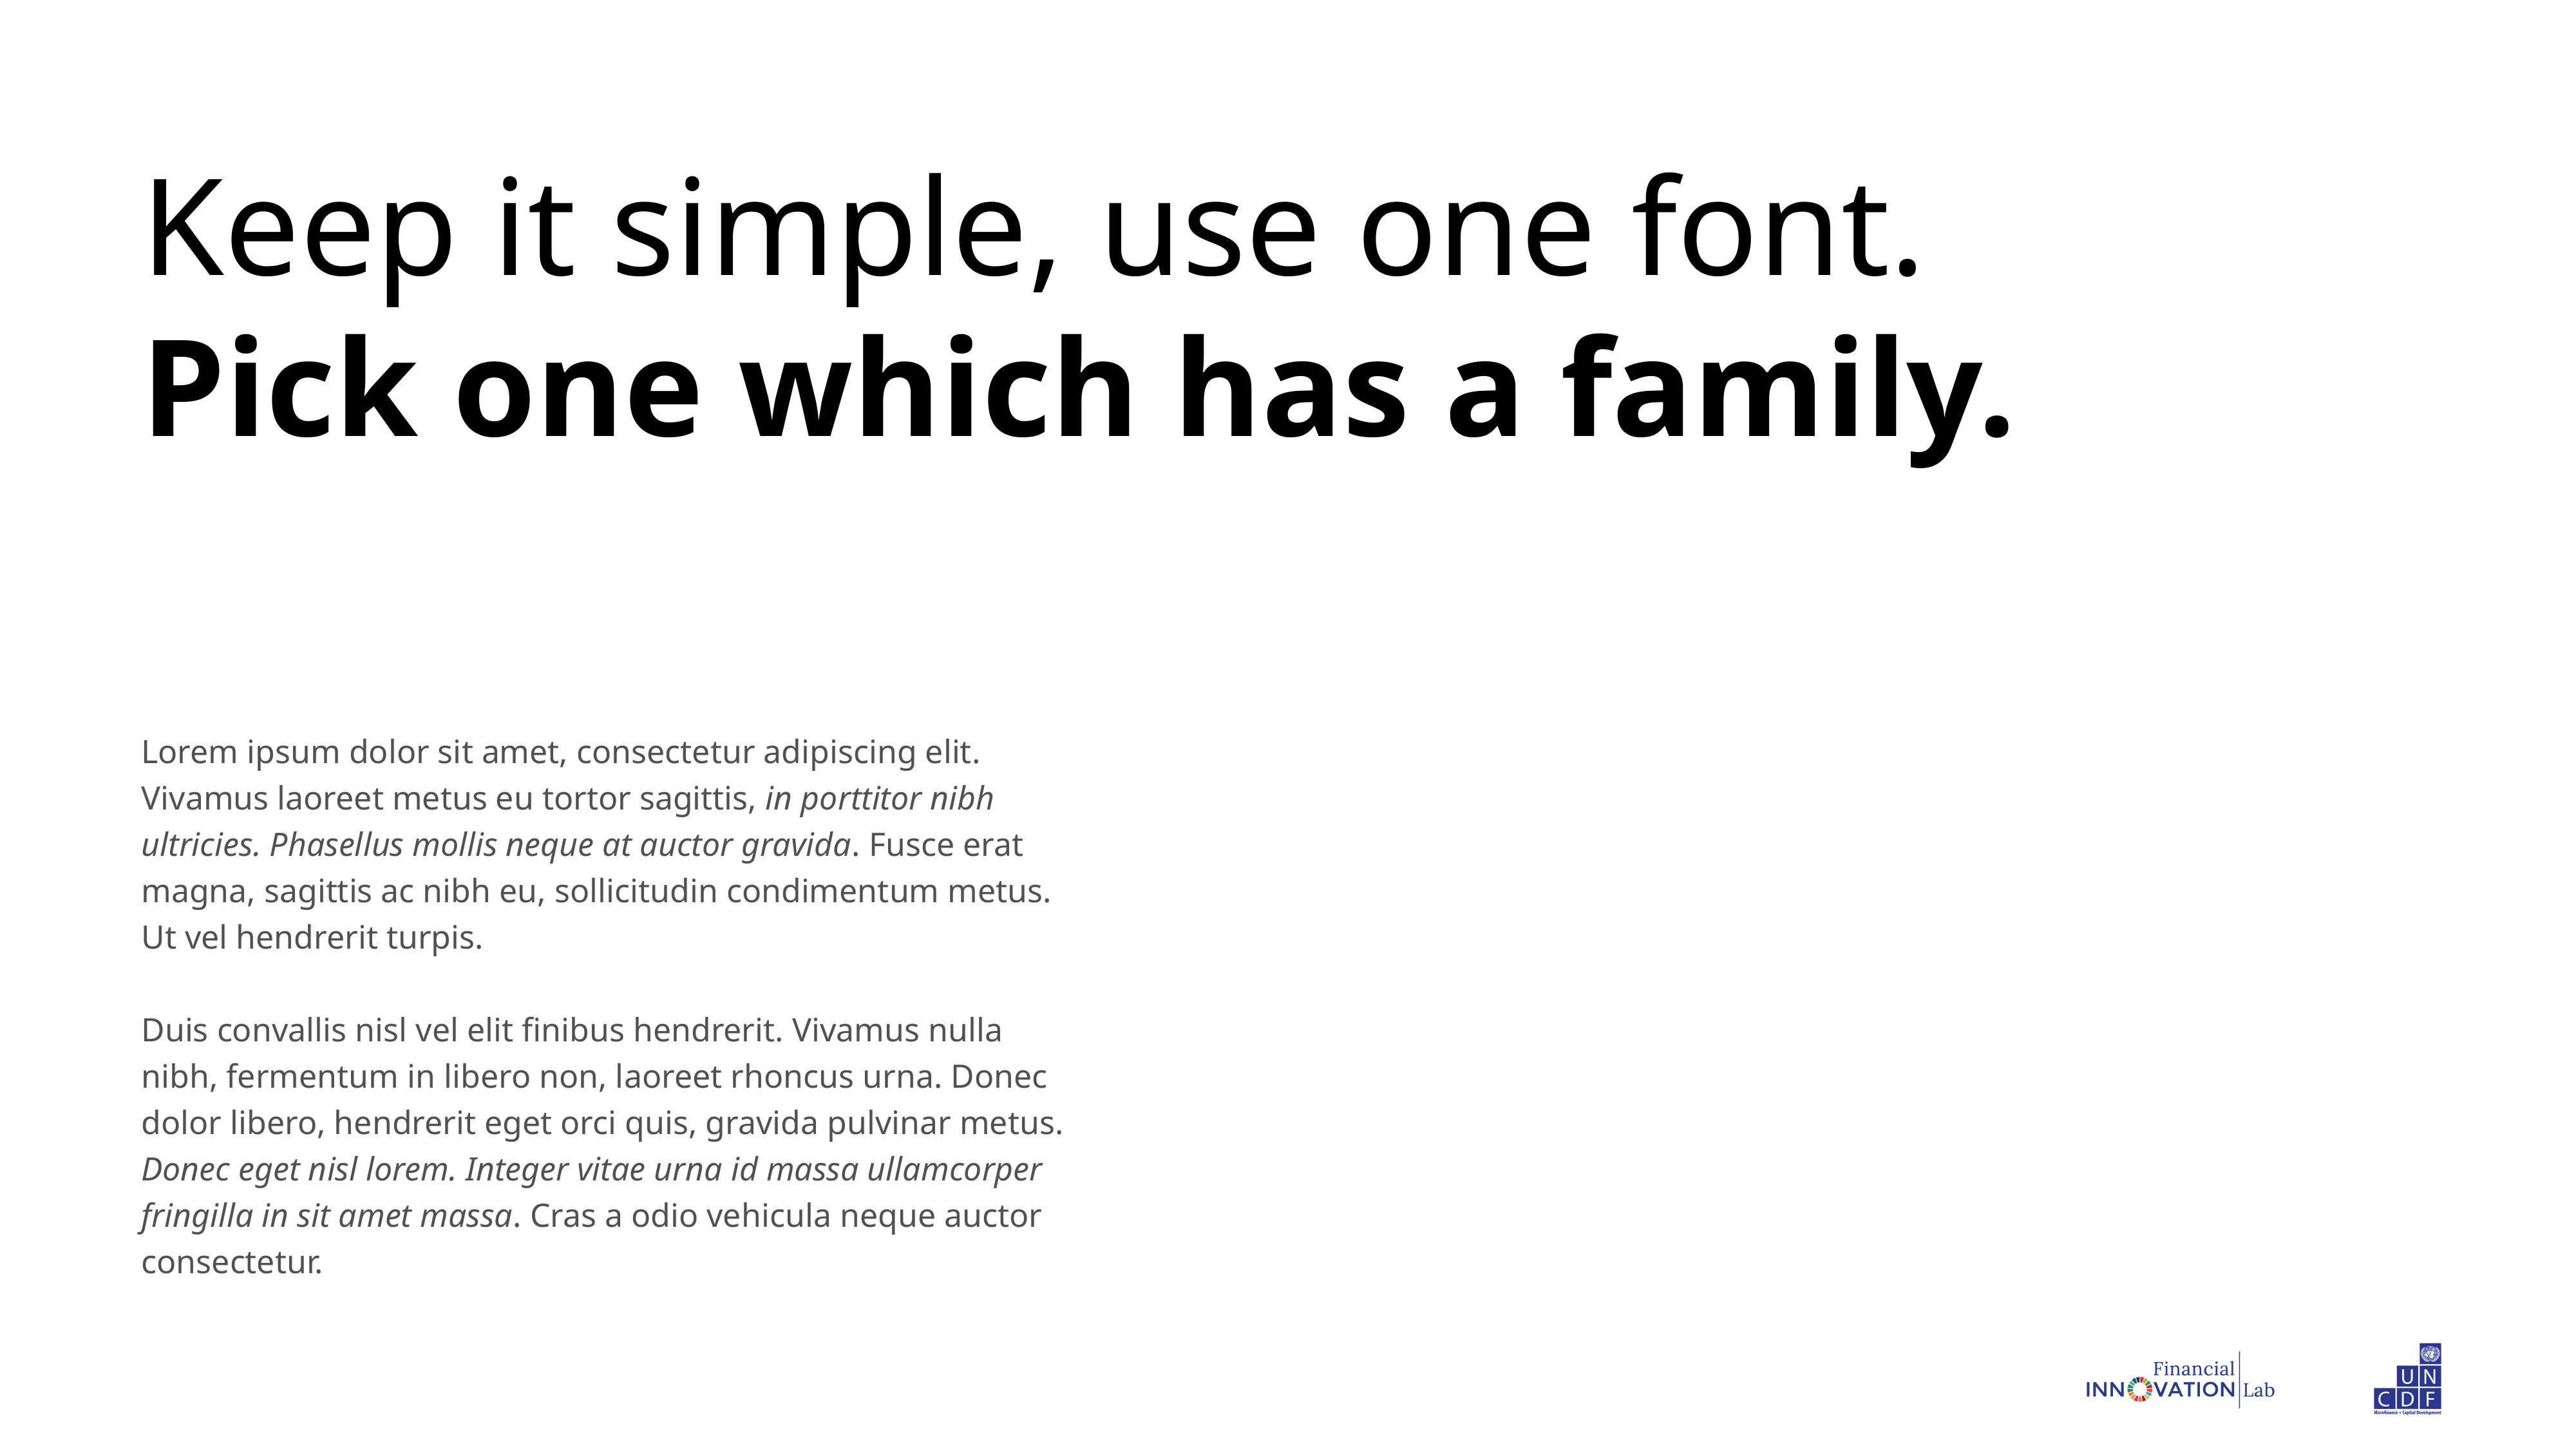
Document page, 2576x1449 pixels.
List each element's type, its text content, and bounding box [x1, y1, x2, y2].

picture [2061, 1336, 2304, 1421]
picture [2373, 1341, 2442, 1417]
text_box Lorem ipsum dolor sit amet, consectetur adipiscing elit. Vivamus laoreet metus eu tortor sagittis, in porttitor nibh ultricies. Phasellus mollis neque at auctor gravida. Fusce erat magna, sagittis ac nibh eu, sollicitudin condimentum metus. Ut vel hendrerit turpis. Duis convallis nisl vel elit finibus hendrerit. Vivamus nulla nibh, fermentum in libero non, laoreet rhoncus urna. Donec dolor libero, hendrerit eget orci quis, gravida pulvinar metus. Donec eget nisl lorem. Integer vitae urna id massa ullamcorper fringilla in sit amet massa. Cras a odio vehicula neque auctor consectetur. [133, 715, 1084, 1287]
text_box Keep it simple, use one font. Pick one which has a family. [133, 133, 2419, 471]
